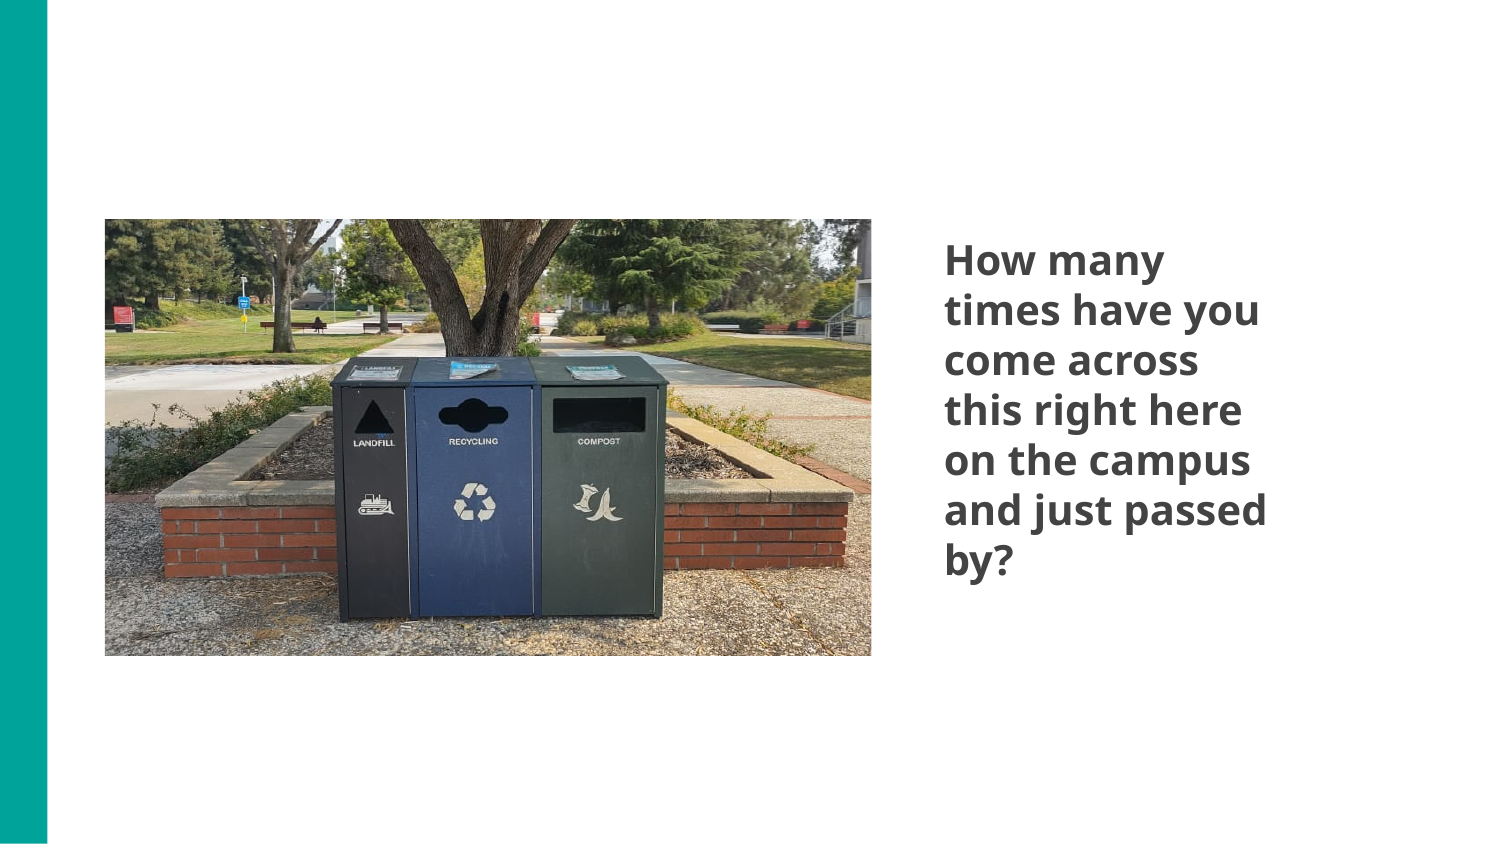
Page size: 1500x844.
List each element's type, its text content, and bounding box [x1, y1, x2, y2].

text_box [0, 0, 48, 844]
text_box How many times have you come across this right here on the campus and just passed by? [928, 219, 1303, 600]
picture [104, 218, 872, 656]
